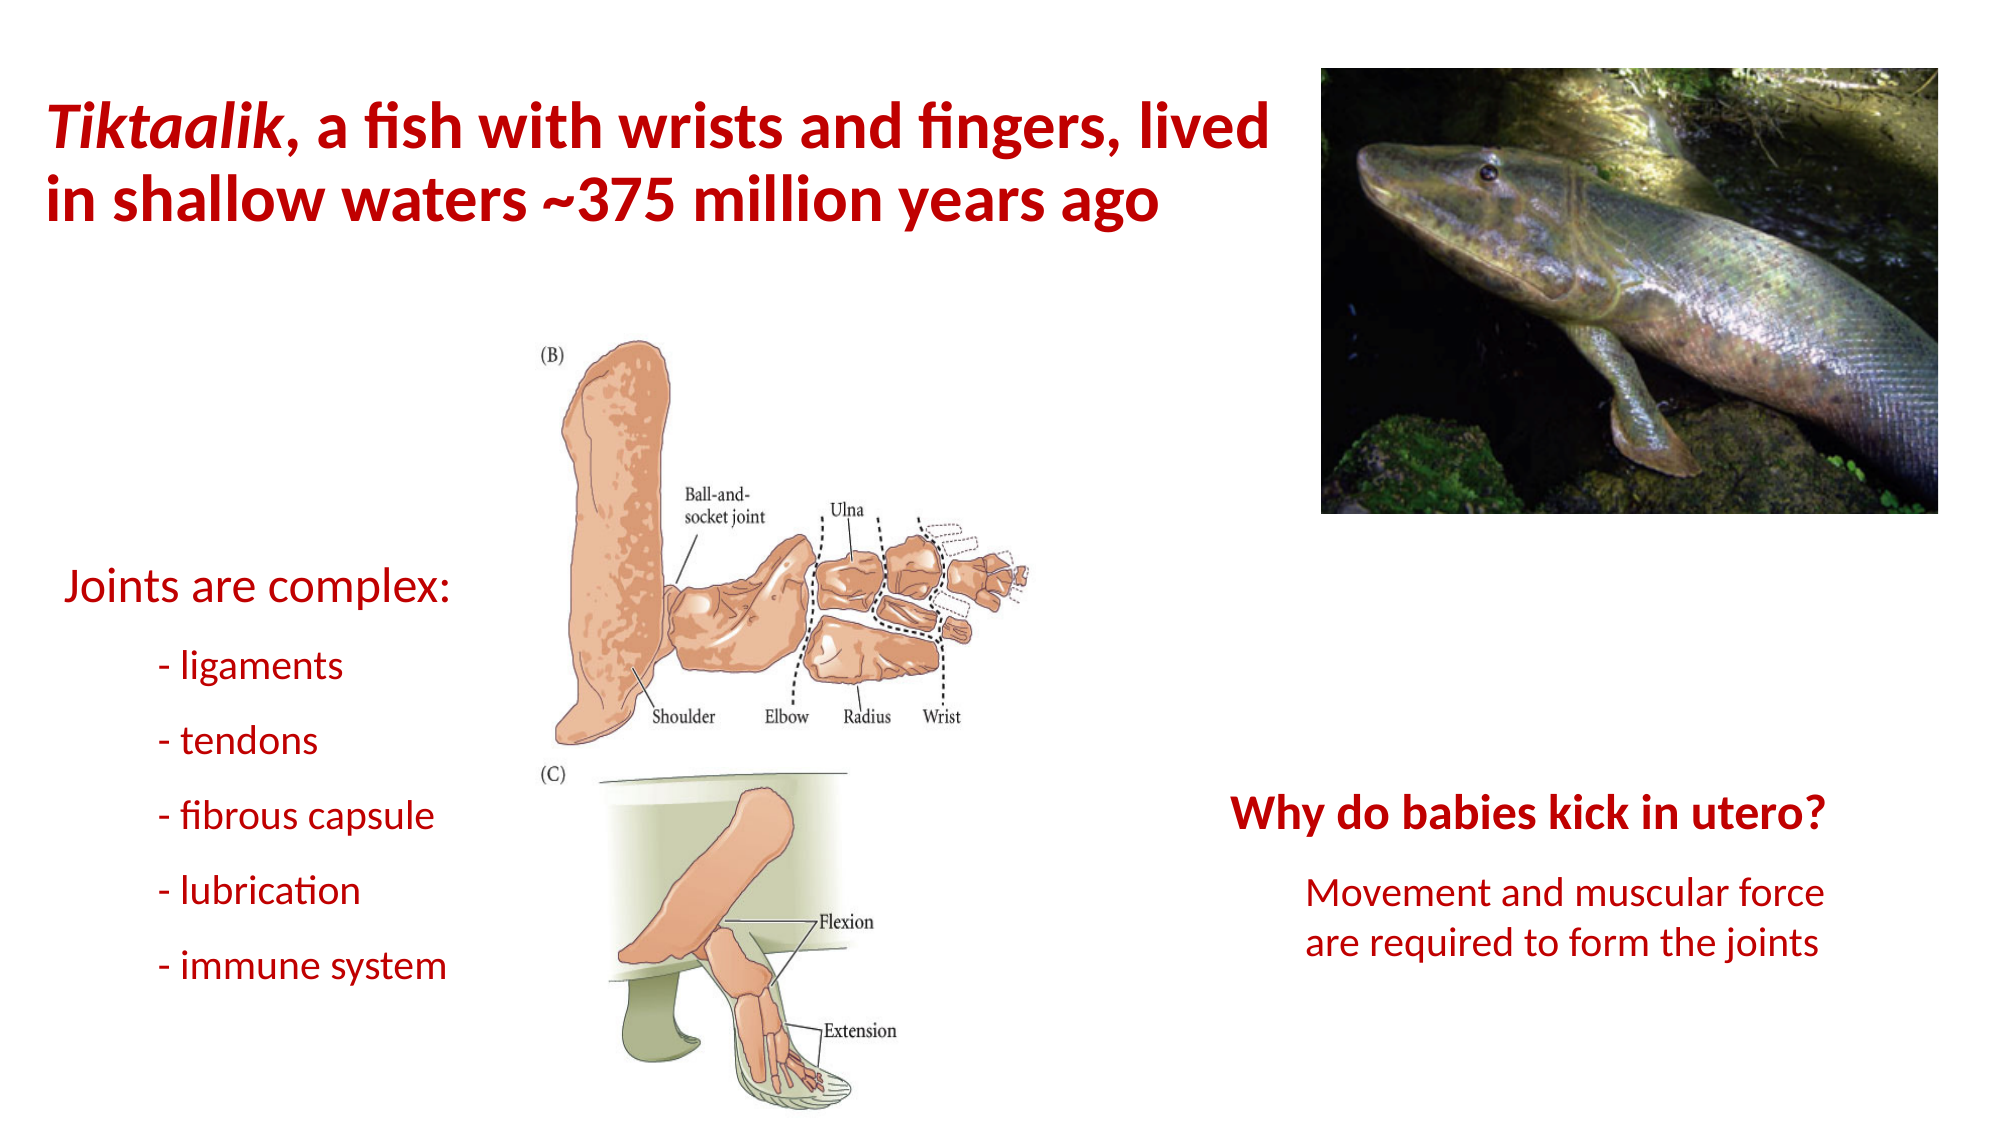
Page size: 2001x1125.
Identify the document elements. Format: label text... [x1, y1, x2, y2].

text_box Why do babies kick in utero? Movement and muscular force are required to form the joints [1216, 772, 1901, 974]
picture [517, 330, 1071, 1125]
title Tiktaalik, a fish with wrists and fingers, lived in shallow waters ~375 million years ago [30, 84, 1315, 278]
picture [1320, 68, 1939, 514]
text_box Joints are complex: - ligaments - tendons - fibrous capsule - lubrication - immune system [49, 545, 470, 999]
